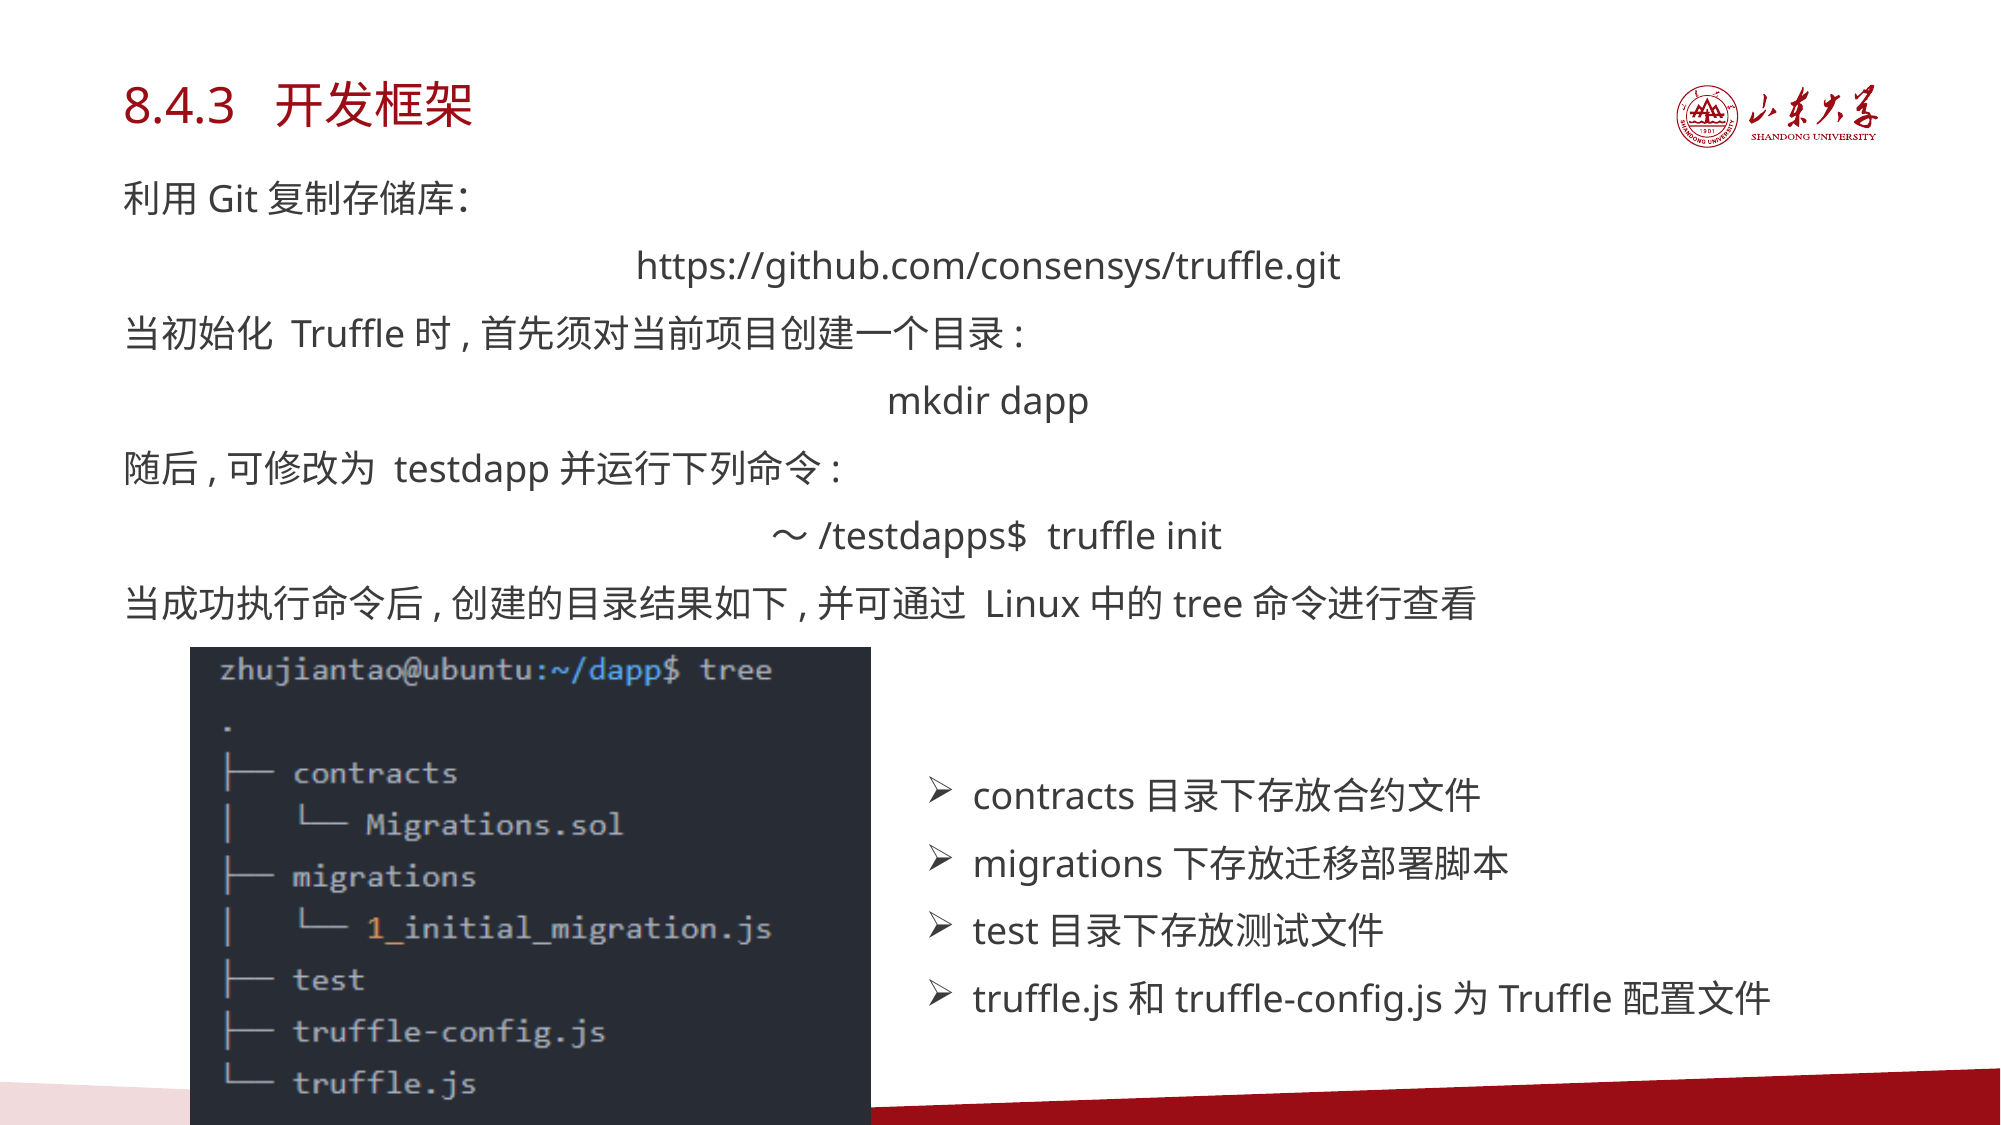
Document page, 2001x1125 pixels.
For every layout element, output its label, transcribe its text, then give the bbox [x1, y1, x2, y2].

text_box contracts目录下存放合约文件 migrations下存放迁移部署脚本 test目录下存放测试文件 truffle.js和truffle-config.js为Truffle配置文件 [911, 742, 1868, 1028]
text_box 利用Git复制存储库： https://github.com/consensys/truffle.git 当初始化 Truffle时,首先须对当前项目创建一个目录: mkdir dapp 随后,可修改为 testdapp并运行下列命令: ～/testdapps$ truffle init 当成功执行命令后,创建的目录结果如下,并可通过 Linux中的tree命令进行查看 [108, 144, 1868, 633]
text_box 8.4.3 开发框架 [108, 65, 1012, 141]
picture [190, 647, 871, 1125]
